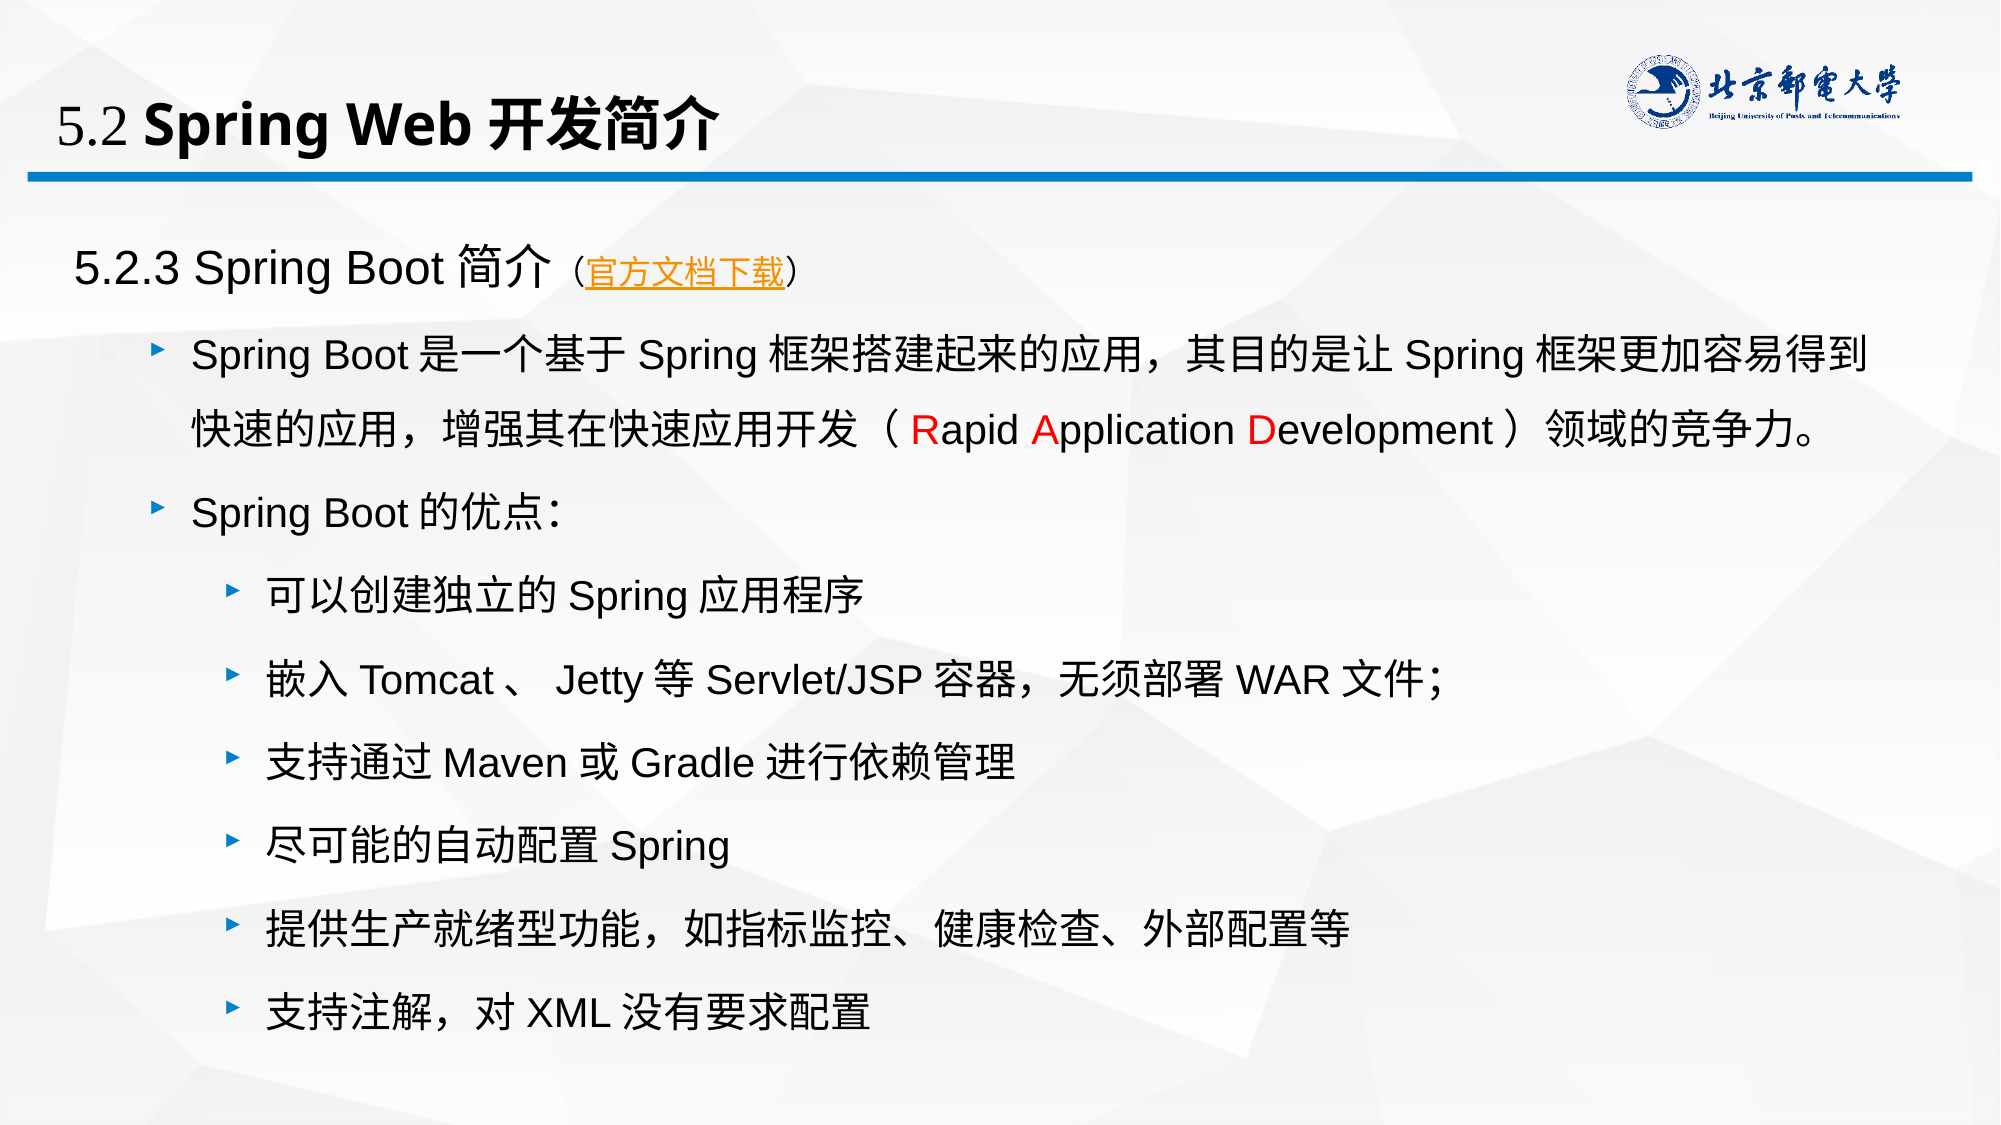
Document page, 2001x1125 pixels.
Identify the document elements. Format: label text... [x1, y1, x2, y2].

title 5.2 Spring Web开发简介 [41, 52, 1188, 200]
text_box 5.2.3 Spring Boot简介（官方文档下载） Spring Boot是一个基于Spring框架搭建起来的应用，其目的是让Spring框架更加容易得到快速的应用，增强其在快速应用开发（Rapid Application Development）领域的竞争力。 Spring Boot的优点： 可以创建独立的Spring应用程序 嵌入Tomcat、Jetty等Servlet/JSP容器，无须部署WAR文件； 支持通过Maven或Gradle进行依赖管理 尽可能的自动配置Spring 提供生产就绪型功能，如指标监控、健康检查、外部配置等 支持注解，对XML没有要求配置 [40, 200, 1916, 1044]
picture [0, 0, 2000, 1125]
